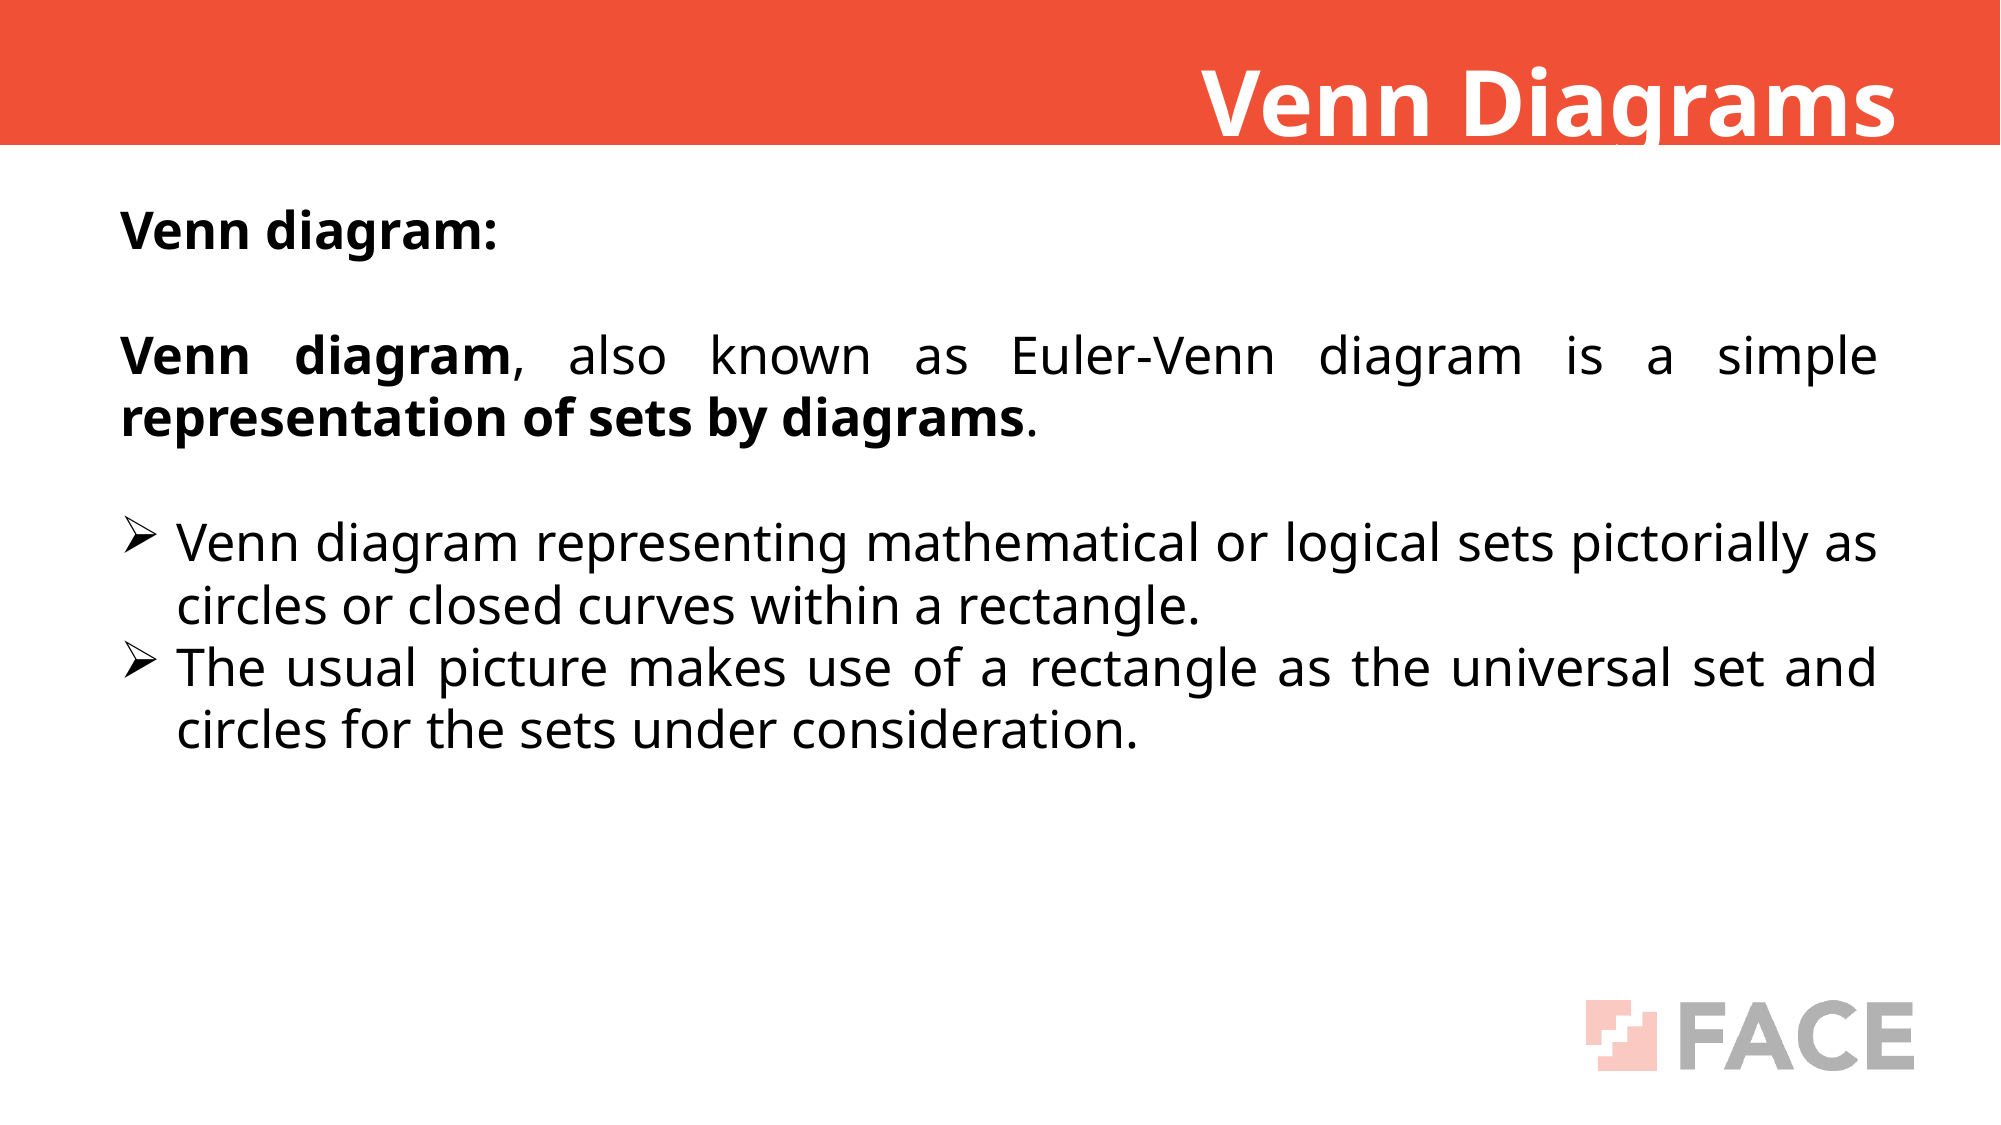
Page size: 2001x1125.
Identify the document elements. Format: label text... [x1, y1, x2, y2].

picture [1586, 1000, 1914, 1072]
text_box [0, 0, 2000, 147]
text_box Venn Diagrams [638, 37, 1914, 163]
text_box Venn diagram: Venn diagram, also known as Euler-Venn diagram is a simple representation of sets by diagrams. Venn diagram representing mathematical or logical sets pictorially as circles or closed curves within a rectangle. The usual picture makes use of a rectangle as the universal set and circles for the sets under consideration. [105, 189, 1895, 767]
